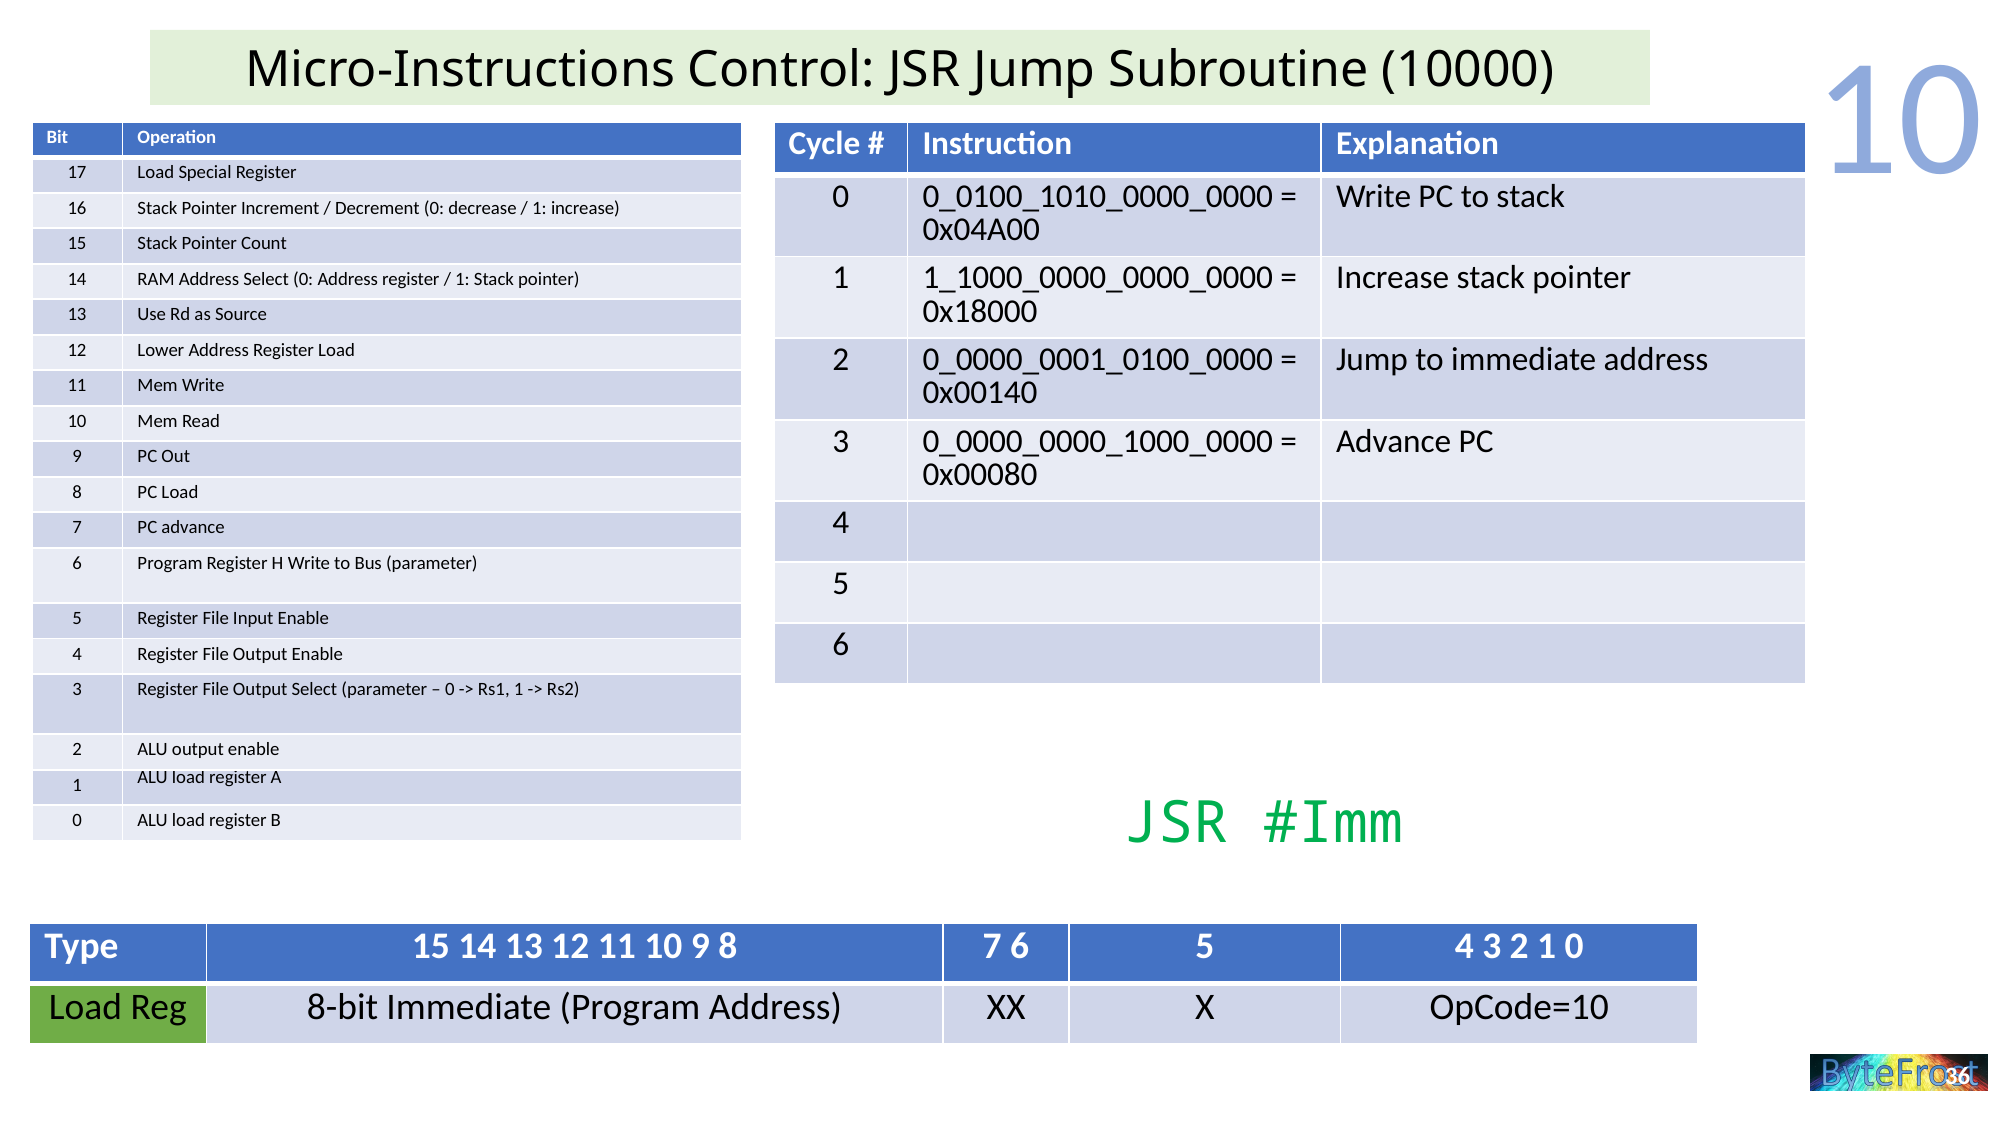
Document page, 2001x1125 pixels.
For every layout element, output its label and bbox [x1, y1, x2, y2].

table_cell [908, 339, 1320, 419]
table_cell [908, 563, 1320, 622]
table_cell [33, 194, 122, 227]
table_header [1322, 123, 1799, 172]
table_cell [33, 639, 122, 673]
text_box [1799, 0, 1999, 215]
table_cell [123, 160, 741, 192]
table_cell [775, 178, 907, 256]
table_cell [33, 806, 122, 840]
table_cell [1322, 178, 1805, 256]
table_cell [123, 300, 741, 334]
table_cell [33, 371, 122, 405]
table_cell [123, 265, 741, 298]
table_cell [33, 336, 122, 369]
table_cell [123, 478, 741, 511]
table_cell [33, 229, 122, 263]
table_cell [123, 639, 741, 673]
table_cell [775, 624, 907, 683]
table_cell [33, 265, 122, 298]
table_cell [123, 513, 741, 547]
table_header [1341, 924, 1697, 981]
table_cell [1322, 257, 1805, 337]
text_box [1073, 776, 1419, 862]
table_cell [123, 806, 741, 840]
table_cell [33, 735, 122, 769]
table_cell [33, 675, 122, 733]
table_header [33, 123, 122, 155]
table_header [908, 123, 1320, 172]
table_cell [775, 421, 907, 500]
table_cell [775, 257, 907, 337]
table_cell [123, 735, 741, 769]
table_cell [123, 194, 741, 227]
table_cell [1070, 986, 1340, 1043]
table_cell [908, 421, 1320, 500]
table_cell [33, 771, 122, 804]
table_cell [908, 624, 1320, 683]
table_cell [1322, 563, 1805, 622]
table_cell [1341, 986, 1697, 1043]
table_cell [123, 442, 741, 476]
table_cell [123, 229, 741, 263]
table_cell [33, 513, 122, 547]
table_cell [1322, 421, 1805, 500]
title [150, 29, 1650, 105]
table_cell [1322, 624, 1805, 683]
table_header [123, 123, 741, 155]
table_cell [33, 442, 122, 476]
table_cell [123, 675, 741, 733]
table_header [944, 924, 1068, 981]
table_cell [908, 257, 1320, 337]
table_header [30, 924, 206, 981]
table_cell [908, 502, 1320, 561]
table_header [775, 123, 907, 172]
table_cell [123, 549, 741, 602]
table_cell [1322, 339, 1805, 419]
table_cell [33, 549, 122, 602]
table_cell [1322, 502, 1805, 561]
table_cell [123, 336, 741, 369]
table_cell [33, 478, 122, 511]
table_cell [908, 178, 1320, 256]
table_cell [123, 604, 741, 638]
table_cell [33, 160, 122, 192]
table_header [1070, 924, 1340, 981]
table_cell [33, 300, 122, 334]
table_cell [123, 407, 741, 440]
table_cell [207, 986, 942, 1043]
table_cell [775, 502, 907, 561]
table_cell [123, 771, 741, 804]
table_cell [775, 339, 907, 419]
picture [1810, 1054, 1988, 1091]
table_cell [775, 563, 907, 622]
table_header [207, 924, 942, 981]
table_cell [33, 604, 122, 638]
table_cell [123, 371, 741, 405]
table_cell [30, 986, 206, 1043]
table_cell [944, 986, 1068, 1043]
table_cell [33, 407, 122, 440]
text_box [1535, 1044, 1986, 1105]
